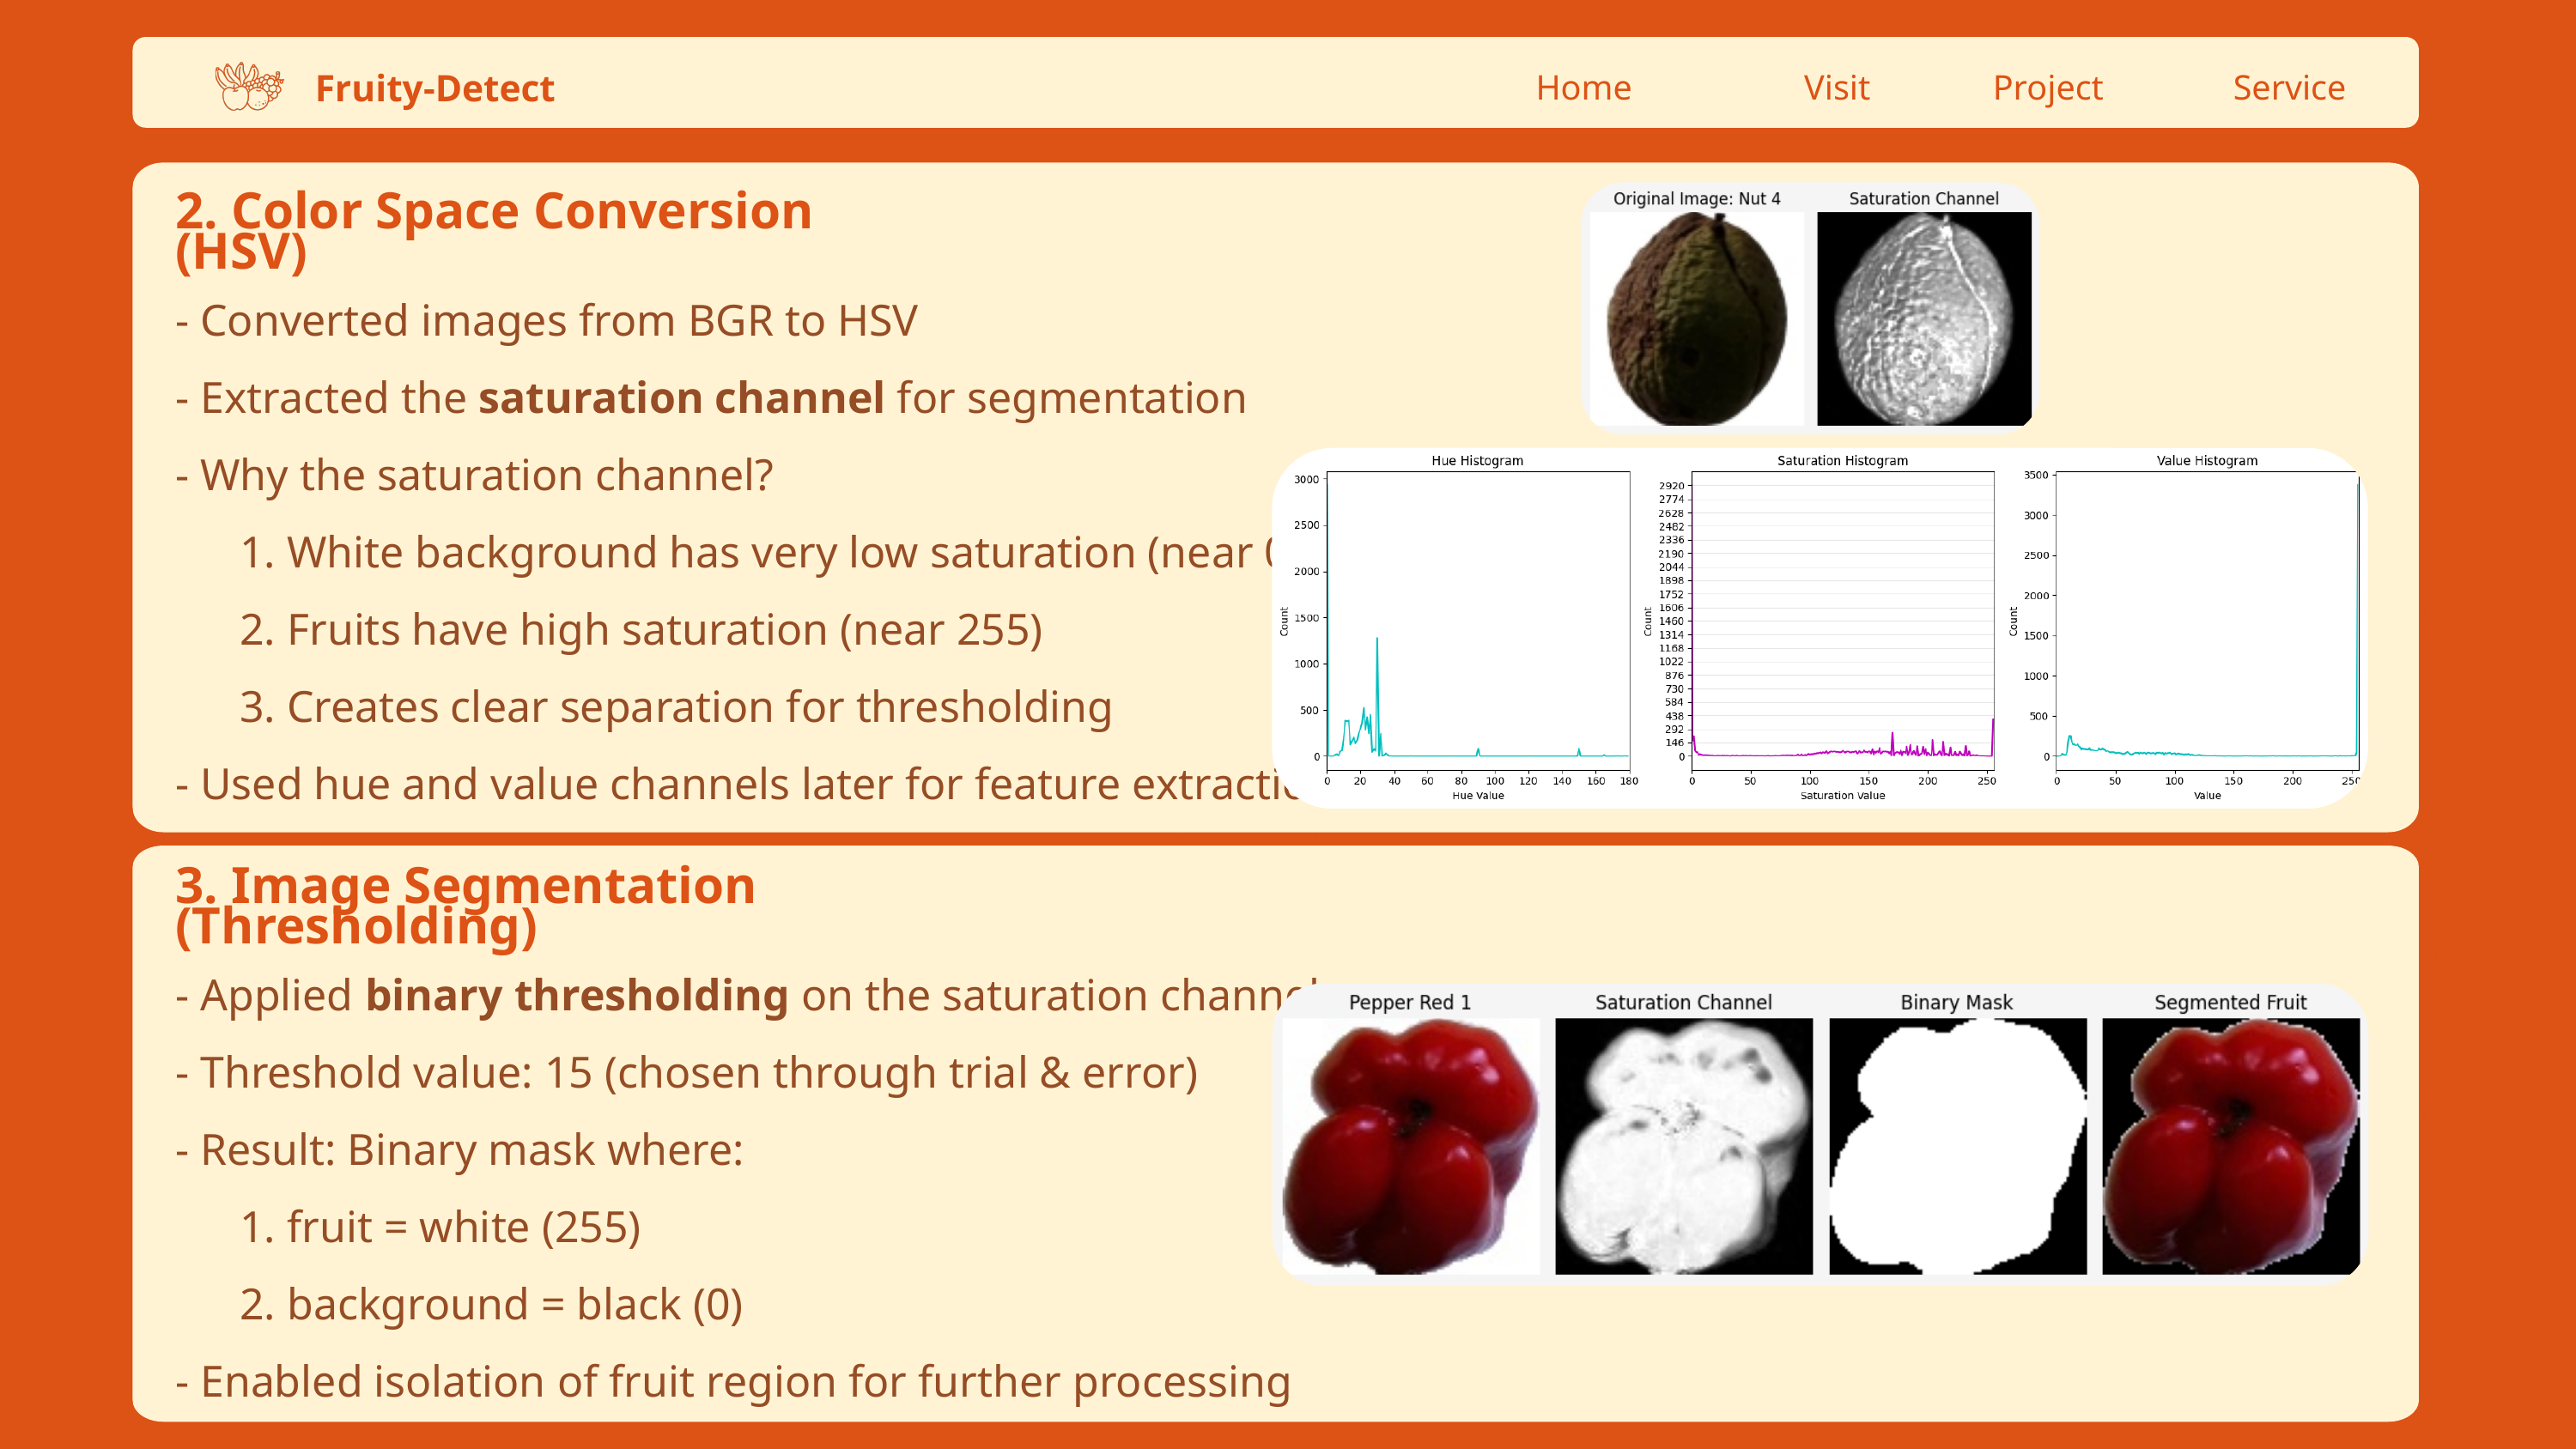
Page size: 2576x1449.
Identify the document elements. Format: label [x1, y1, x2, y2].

text_box [132, 36, 2420, 128]
picture [0, 0, 2576, 1449]
